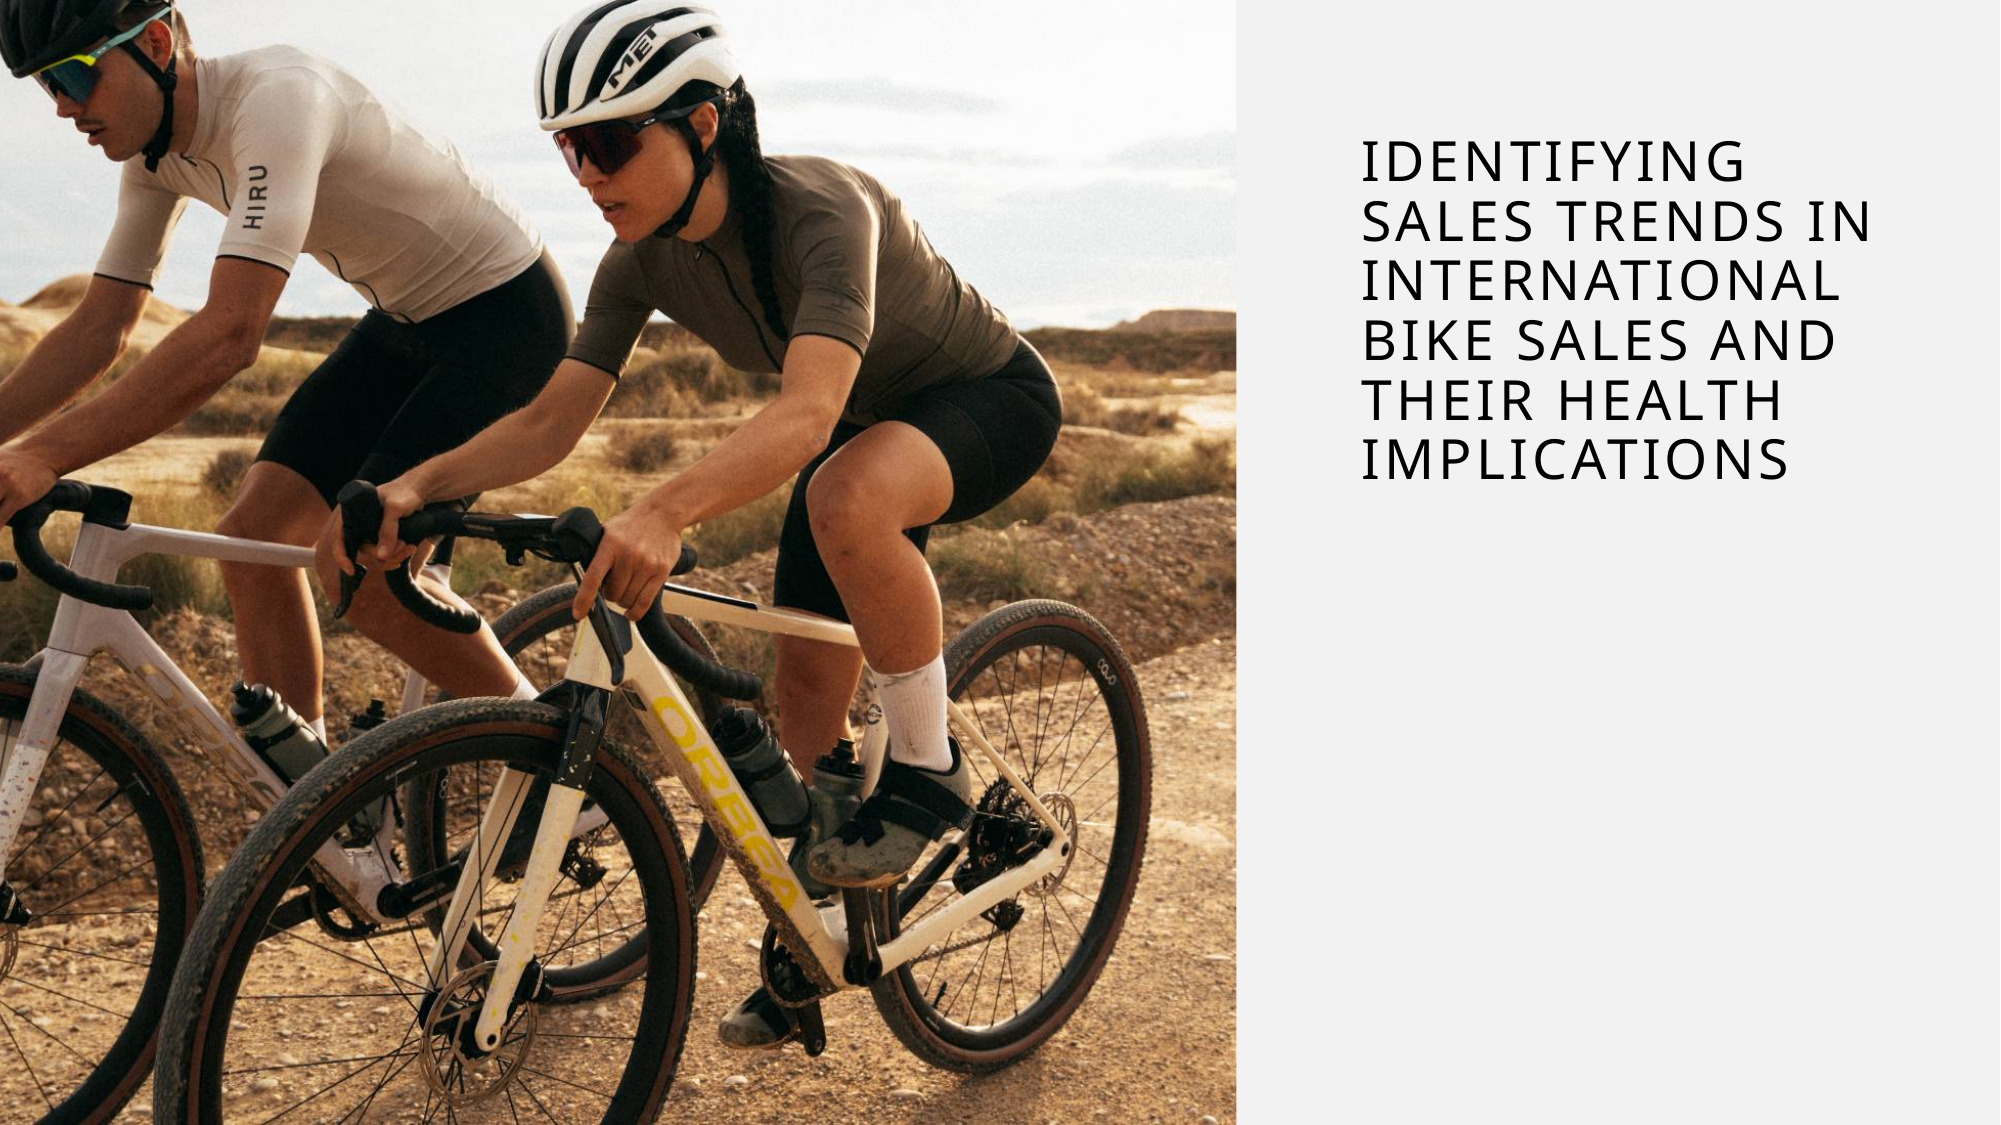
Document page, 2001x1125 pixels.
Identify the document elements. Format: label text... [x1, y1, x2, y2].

title Identifying Sales Trends in International Bike Sales and their Health Implications [1313, 77, 1926, 973]
picture [0, 0, 1237, 1125]
